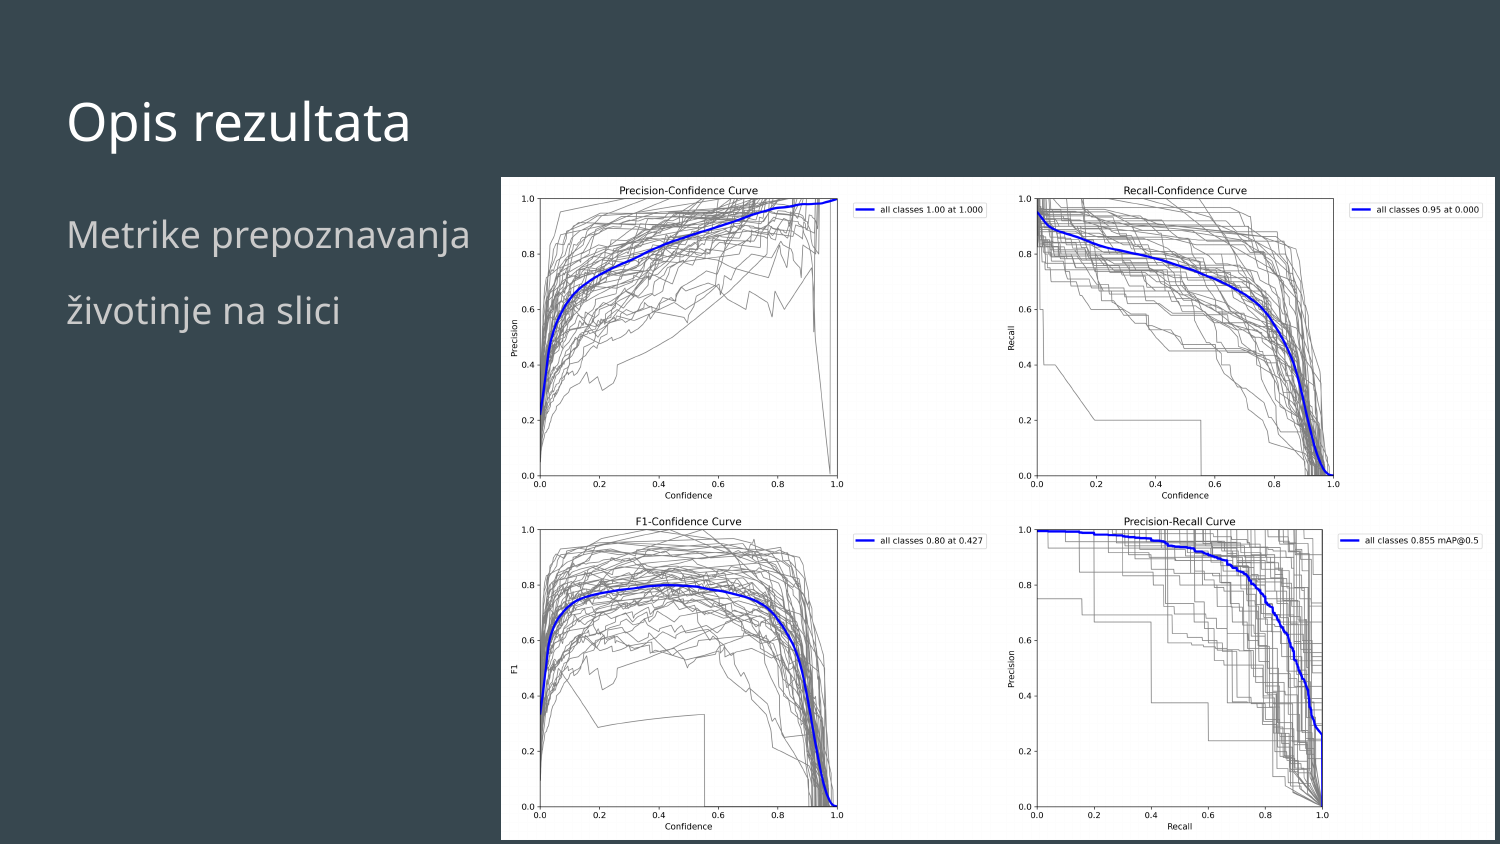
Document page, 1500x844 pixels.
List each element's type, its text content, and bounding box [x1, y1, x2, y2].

list Metrike prepoznavanja životinje na slici [51, 189, 496, 750]
title Opis rezultata [51, 72, 1449, 167]
picture [501, 177, 1495, 841]
